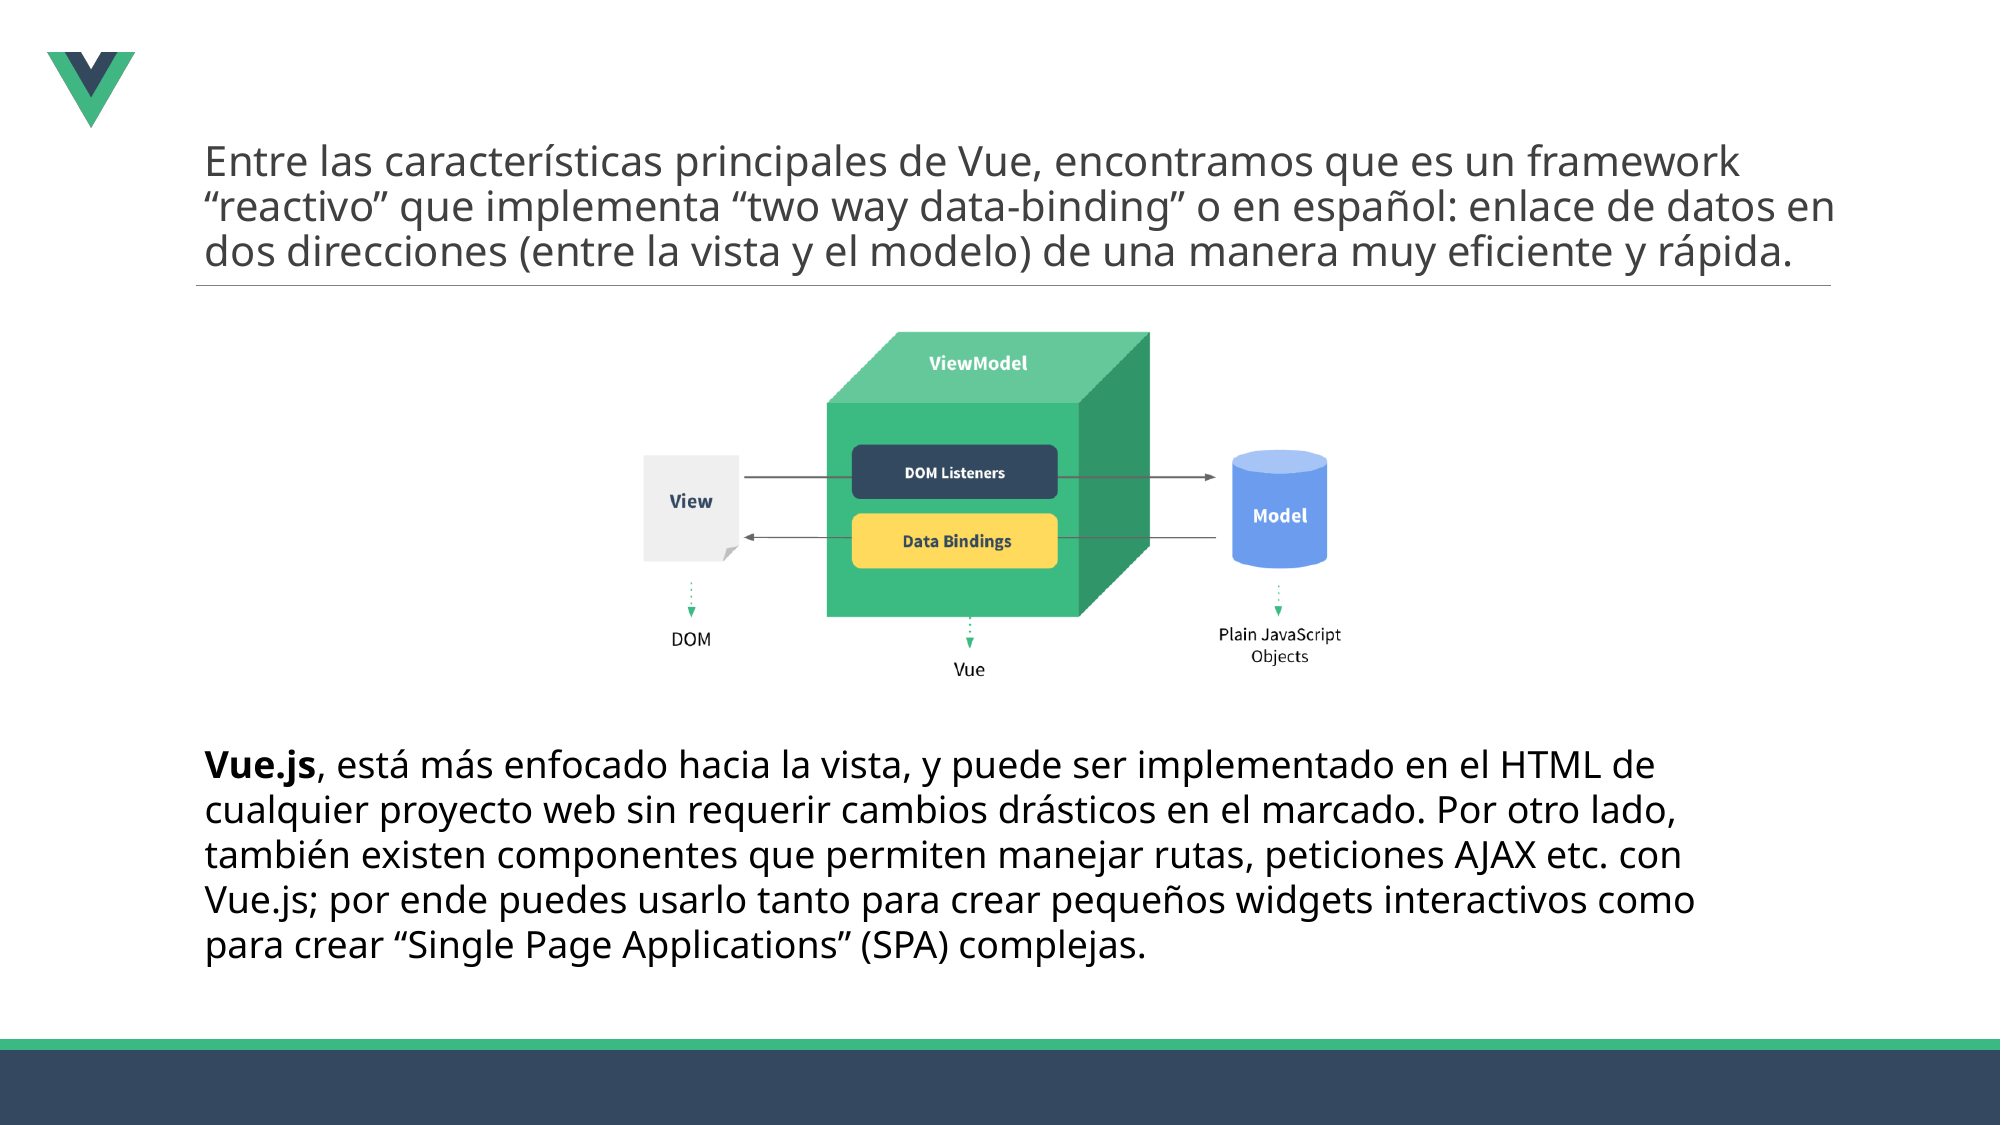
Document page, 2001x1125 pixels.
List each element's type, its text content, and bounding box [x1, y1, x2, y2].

picture [47, 46, 135, 134]
list Entre las características principales de Vue, encontramos que es un framework “reactivo” que implementa “two way data-binding” o en español: enlace de datos en dos direcciones (entre la vista y el modelo) de una manera muy eficiente y rápida. [189, 133, 1840, 338]
picture [588, 288, 1382, 711]
text_box Vue.js, está más enfocado hacia la vista, y puede ser implementado en el HTML de cualquier proyecto web sin requerir cambios drásticos en el marcado. Por otro lado, también existen componentes que permiten manejar rutas, peticiones AJAX etc. con Vue.js; por ende puedes usarlo tanto para crear pequeños widgets interactivos como para crear “Single Page Applications” (SPA) complejas. [189, 733, 1799, 974]
